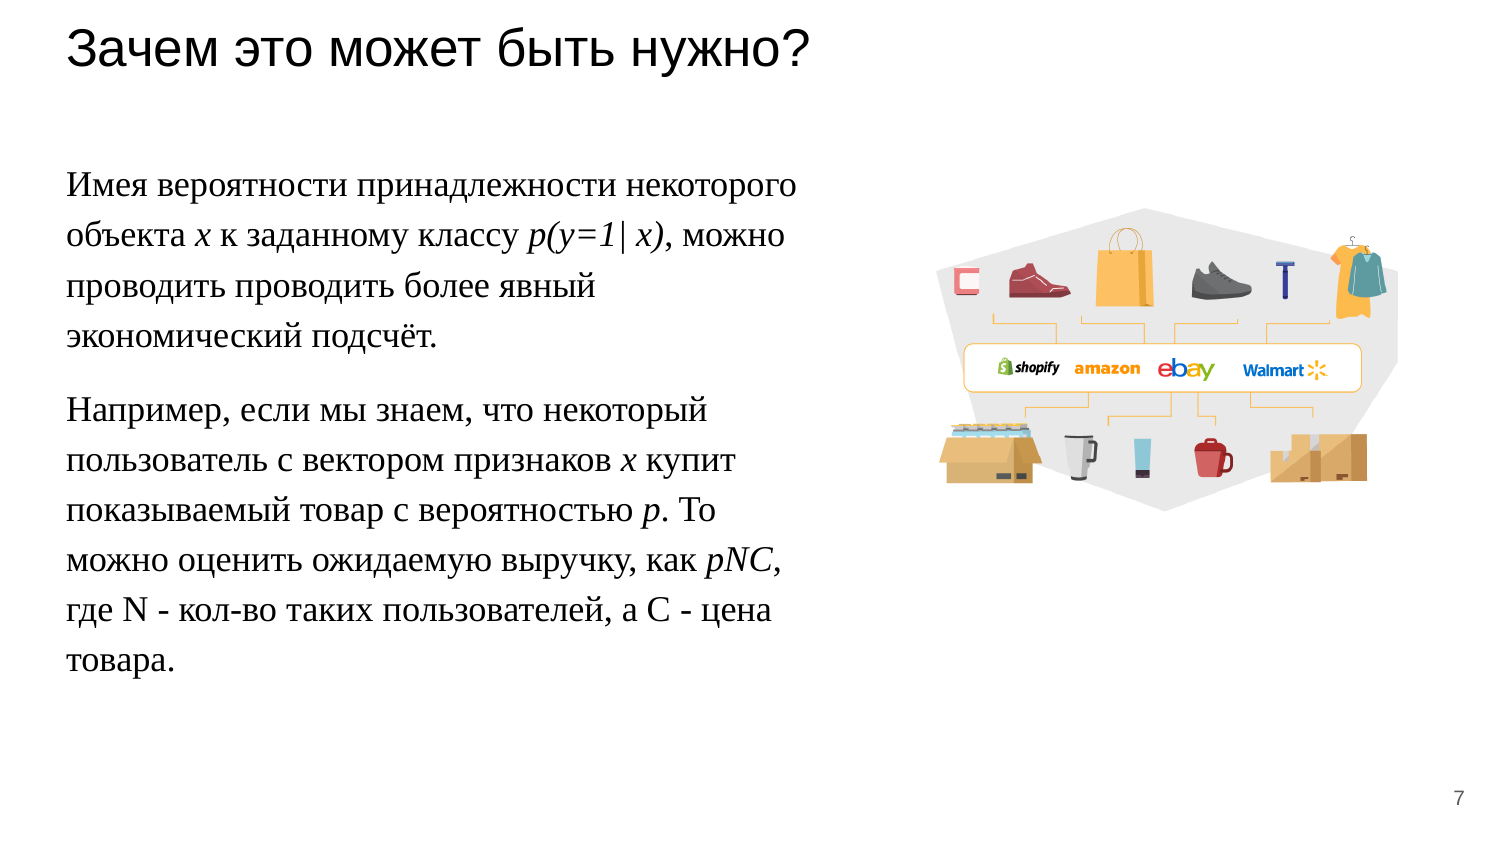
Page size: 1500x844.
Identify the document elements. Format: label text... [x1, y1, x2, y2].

slide_number ‹#› [1389, 764, 1480, 830]
list Имея вероятности принадлежности некоторого объекта x к заданному классу p(y=1| x), можно проводить проводить более явный экономический подсчёт. Например, если мы знаем, что некоторый пользователь с вектором признаков x купит показываемый товар с вероятностью p. То можно оценить ожидаемую выручку, как pNC, где N - кол-во таких пользователей, а C - цена товара. [51, 139, 833, 700]
title Зачем это может быть нужно? [51, 0, 1449, 92]
picture [832, 171, 1500, 548]
